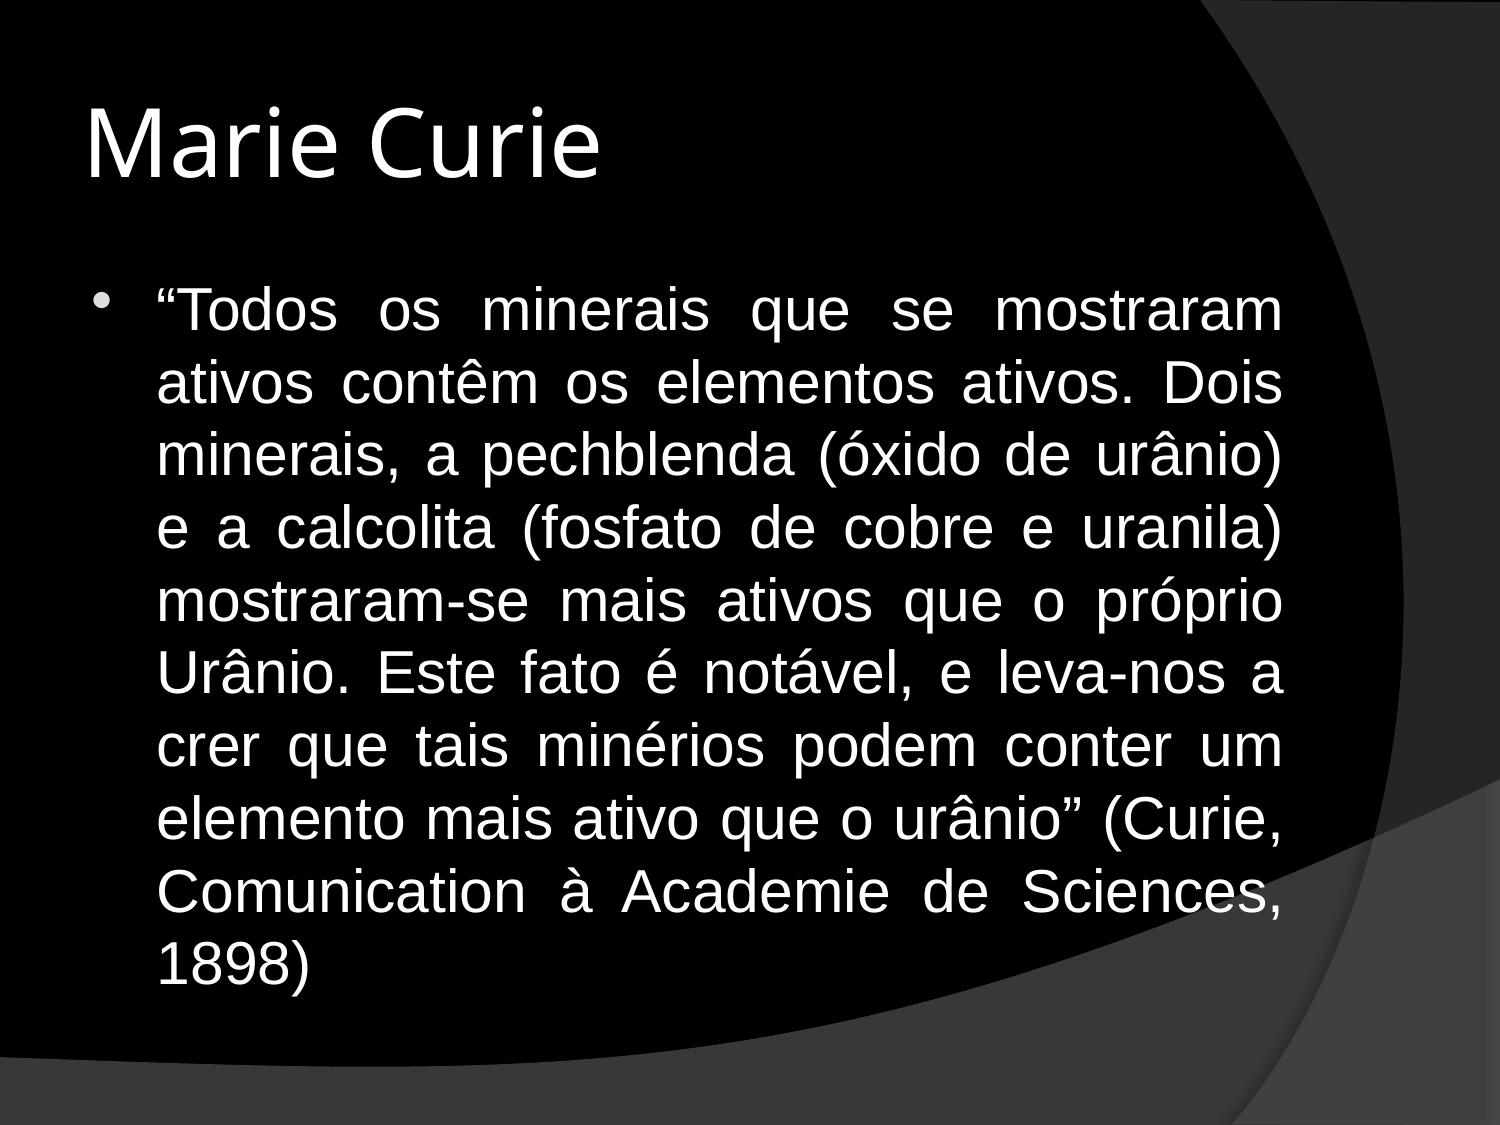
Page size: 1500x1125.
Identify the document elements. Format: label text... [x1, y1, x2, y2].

title Marie Curie [75, 45, 1300, 233]
list “Todos os minerais que se mostraram ativos contêm os elementos ativos. Dois minerais, a pechblenda (óxido de urânio) e a calcolita (fosfato de cobre e uranila) mostraram-se mais ativos que o próprio Urânio. Este fato é notável, e leva-nos a crer que tais minérios podem conter um elemento mais ativo que o urânio” (Curie, Comunication à Academie de Sciences, 1898) [75, 262, 1300, 1005]
